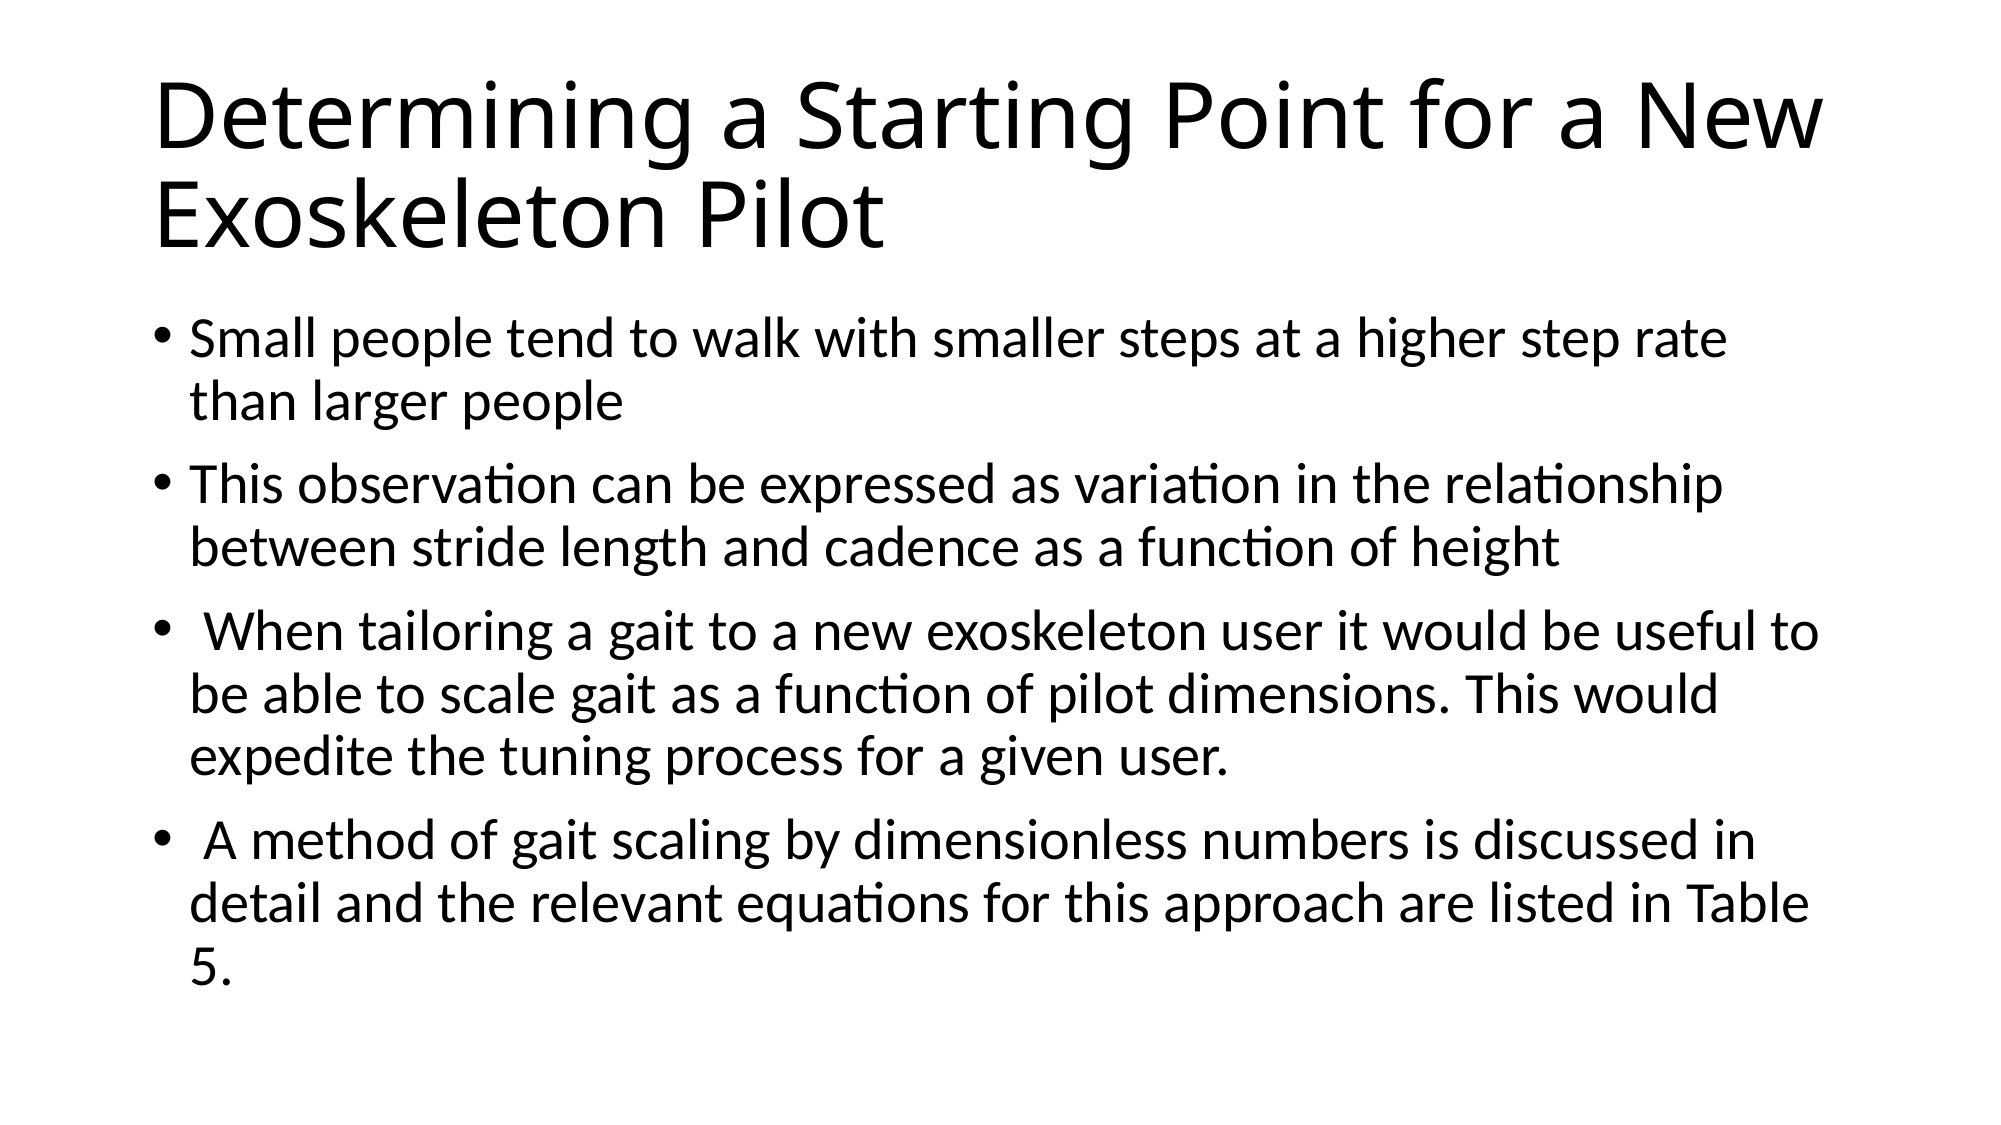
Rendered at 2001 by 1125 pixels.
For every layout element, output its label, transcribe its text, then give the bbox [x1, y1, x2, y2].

title Determining a Starting Point for a New Exoskeleton Pilot [137, 59, 1863, 278]
list Small people tend to walk with smaller steps at a higher step rate than larger people This observation can be expressed as variation in the relationship between stride length and cadence as a function of height When tailoring a gait to a new exoskeleton user it would be useful to be able to scale gait as a function of pilot dimensions. This would expedite the tuning process for a given user. A method of gait scaling by dimensionless numbers is discussed in detail and the relevant equations for this approach are listed in Table 5. [137, 299, 1863, 1014]
